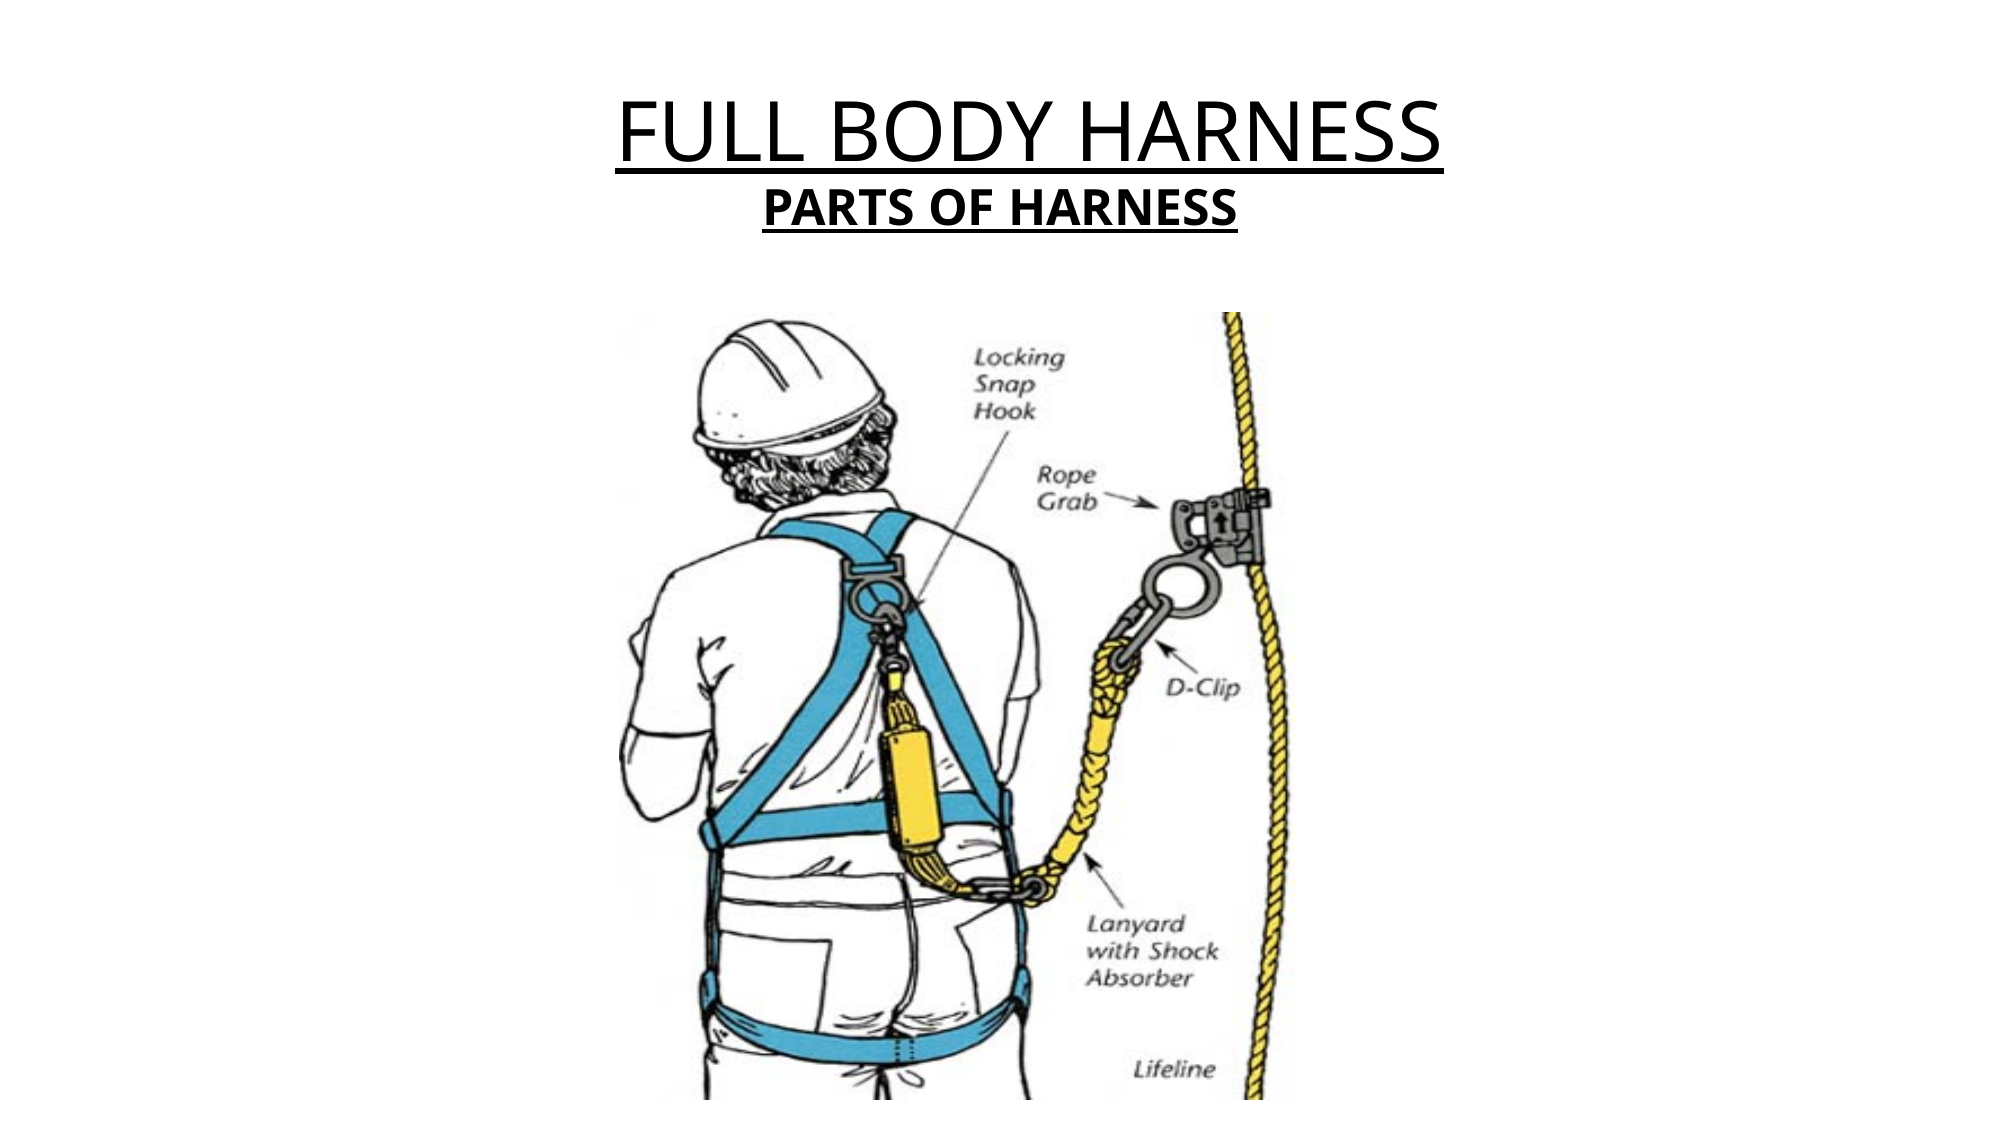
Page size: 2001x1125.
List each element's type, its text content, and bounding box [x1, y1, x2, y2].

title FULL BODY HARNESS [283, 24, 1746, 188]
picture [619, 312, 1295, 1100]
subtitle PARTS OF HARNESS [275, 174, 1725, 1050]
